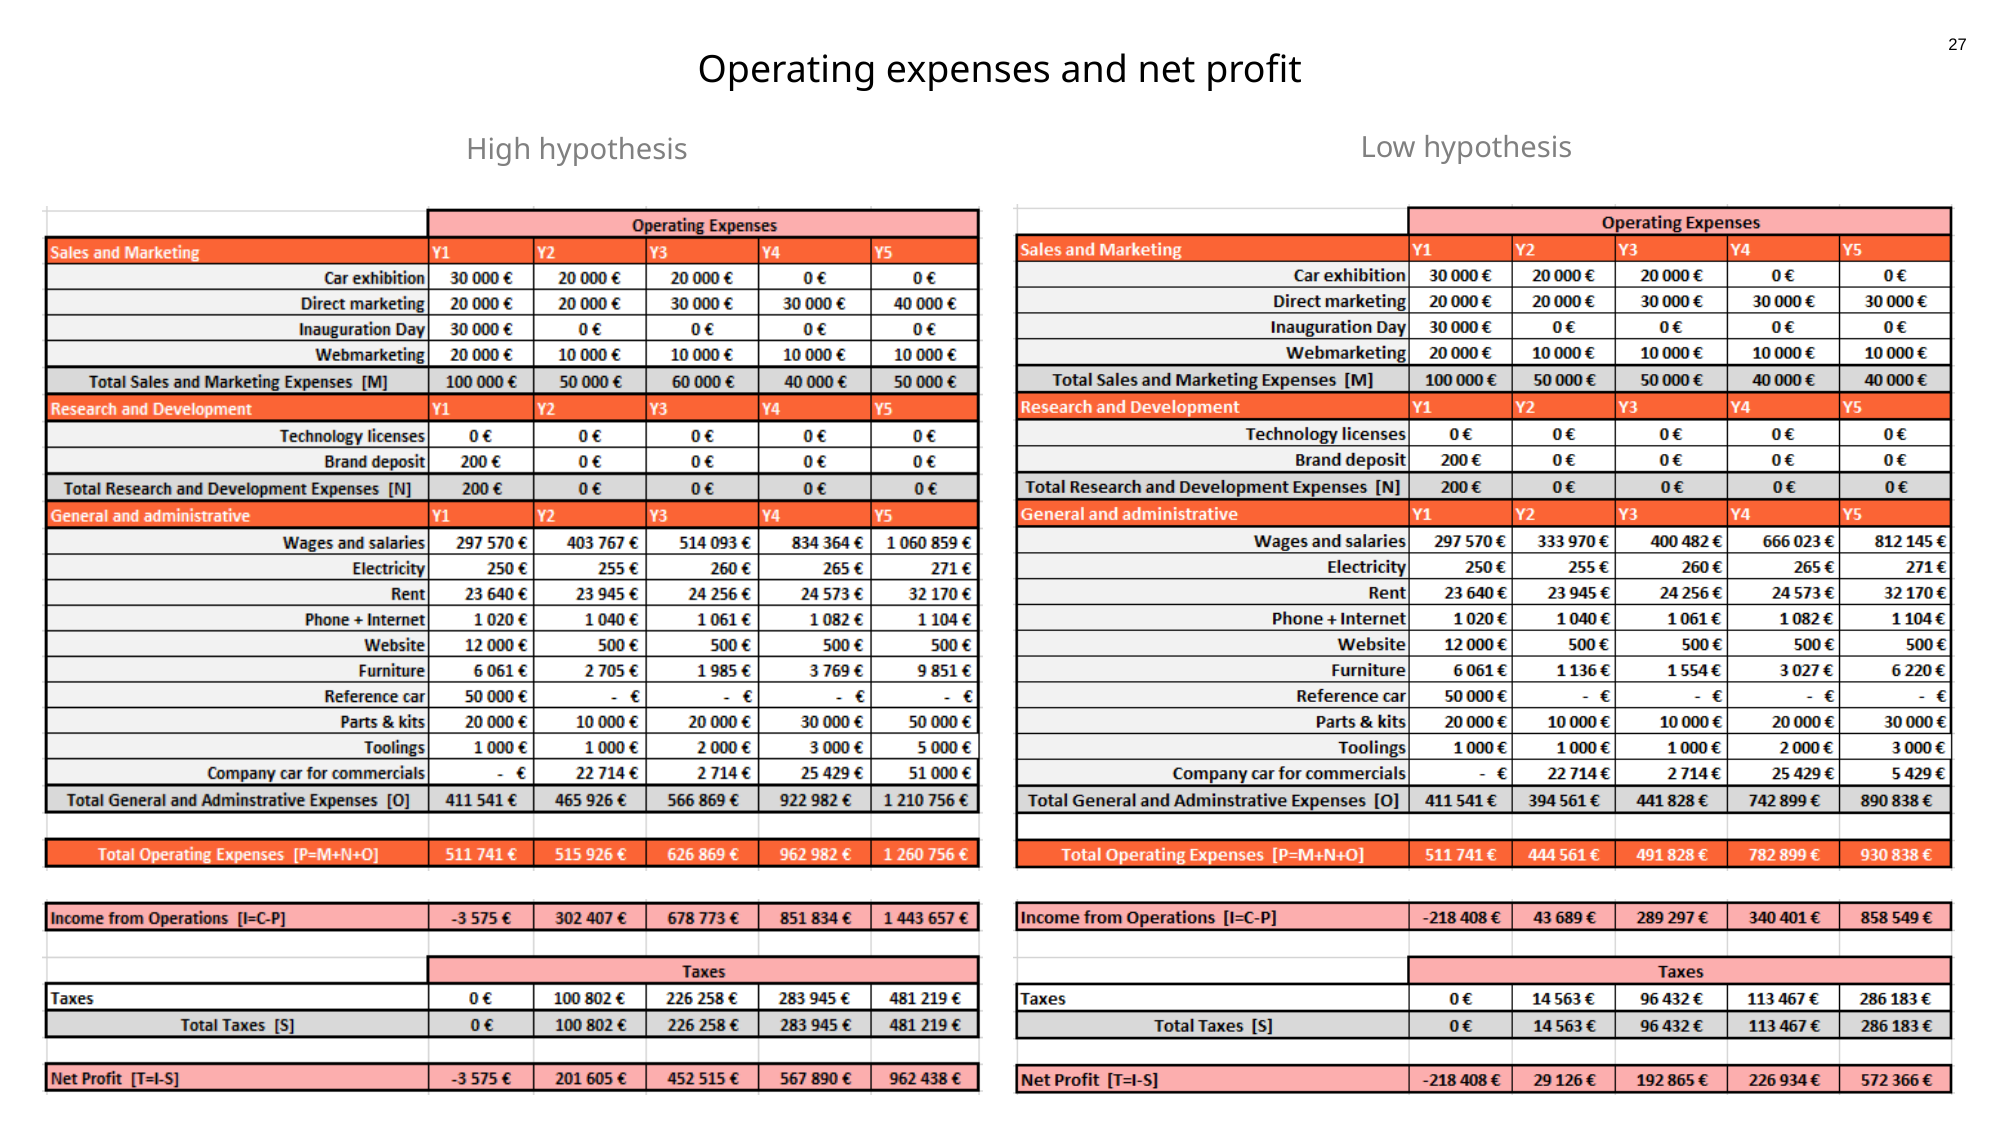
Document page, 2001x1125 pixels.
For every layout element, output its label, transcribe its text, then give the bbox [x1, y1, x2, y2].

text_box 27 [1929, 26, 1986, 62]
picture [42, 899, 983, 1095]
text_box High hypothesis [72, 123, 1082, 173]
picture [1013, 204, 1955, 871]
picture [1013, 899, 1955, 1095]
picture [42, 206, 983, 871]
text_box Operating expenses and net profit [495, 37, 1505, 98]
text_box Low hypothesis [962, 121, 1971, 172]
